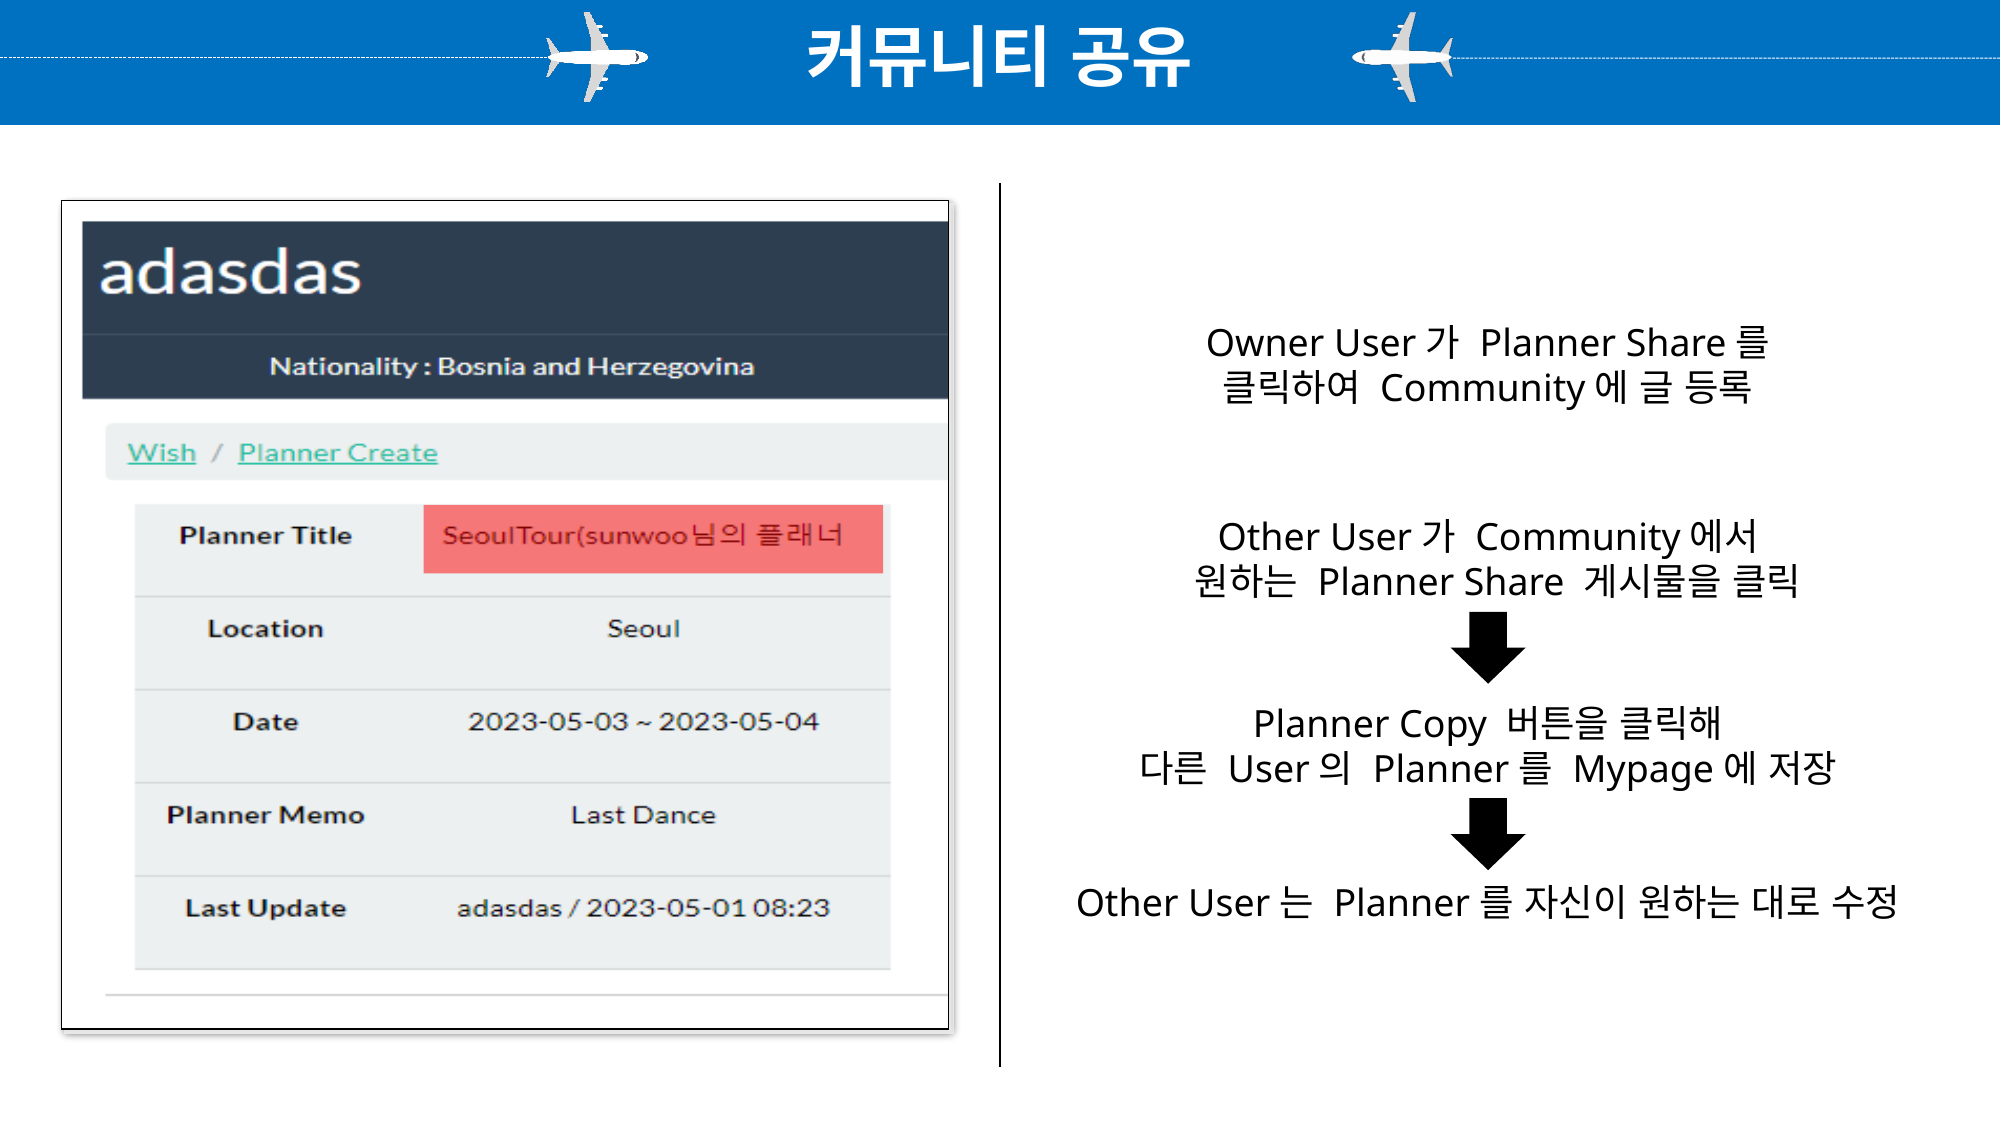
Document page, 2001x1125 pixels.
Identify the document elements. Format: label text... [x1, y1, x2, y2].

picture [1353, 13, 1453, 102]
text_box 커뮤니티 공유 [683, 7, 1317, 103]
text_box [1448, 610, 1529, 686]
text_box [1448, 797, 1529, 872]
text_box Other User는 Planner를 자신이 원하는 대로 수정 [1060, 871, 1916, 932]
picture [546, 12, 648, 102]
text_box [61, 201, 948, 1029]
text_box Planner Copy 버튼을 클릭해 다른 User의 Planner를 Mypage에 저장 [1045, 692, 1932, 797]
text_box Other User가 Community에서 원하는 Planner Share 게시물을 클릭 [1160, 505, 1816, 611]
text_box Owner User가 Planner Share를 클릭하여 Community에 글 등록 [1038, 311, 1938, 417]
